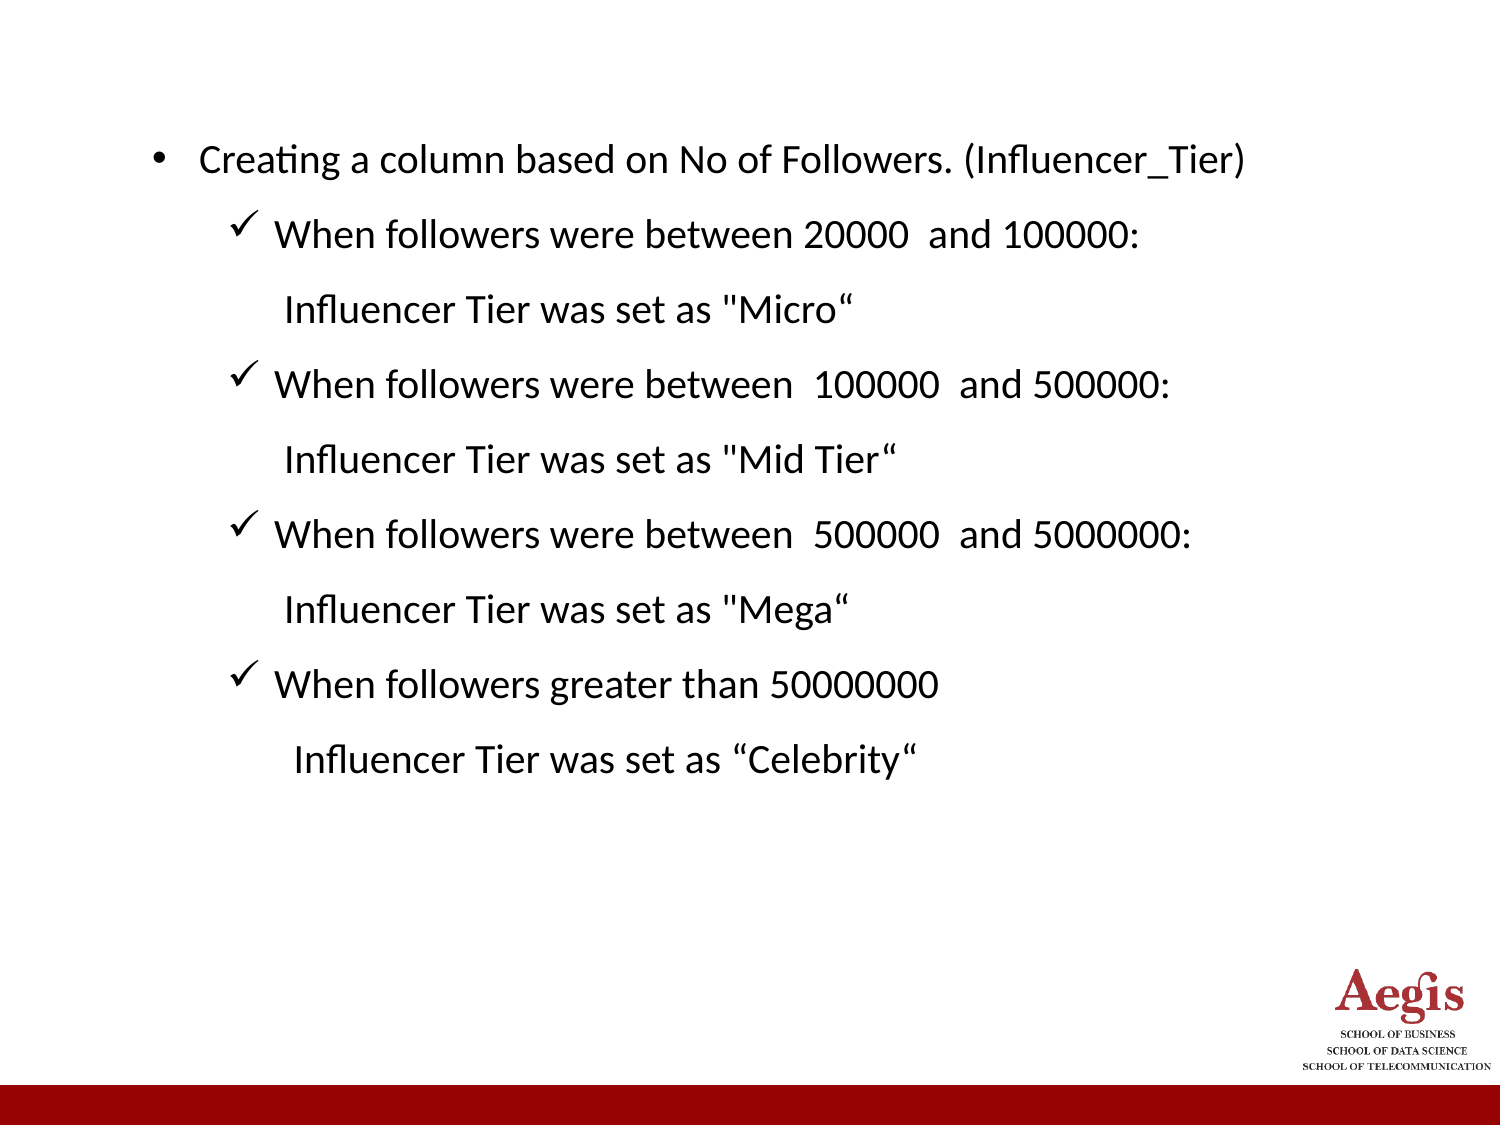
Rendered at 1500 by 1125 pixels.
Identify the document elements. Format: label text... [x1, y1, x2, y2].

picture [1303, 969, 1491, 1070]
text_box Creating a column based on No of Followers. (Influencer_Tier) When followers were between 20000 and 100000: Influencer Tier was set as "Micro“ When followers were between 100000 and 500000: Influencer Tier was set as "Mid Tier“ When followers were between 500000 and 5000000: Influencer Tier was set as "Mega“ When followers greater than 50000000 Influencer Tier was set as “Celebrity“ [137, 99, 1413, 840]
